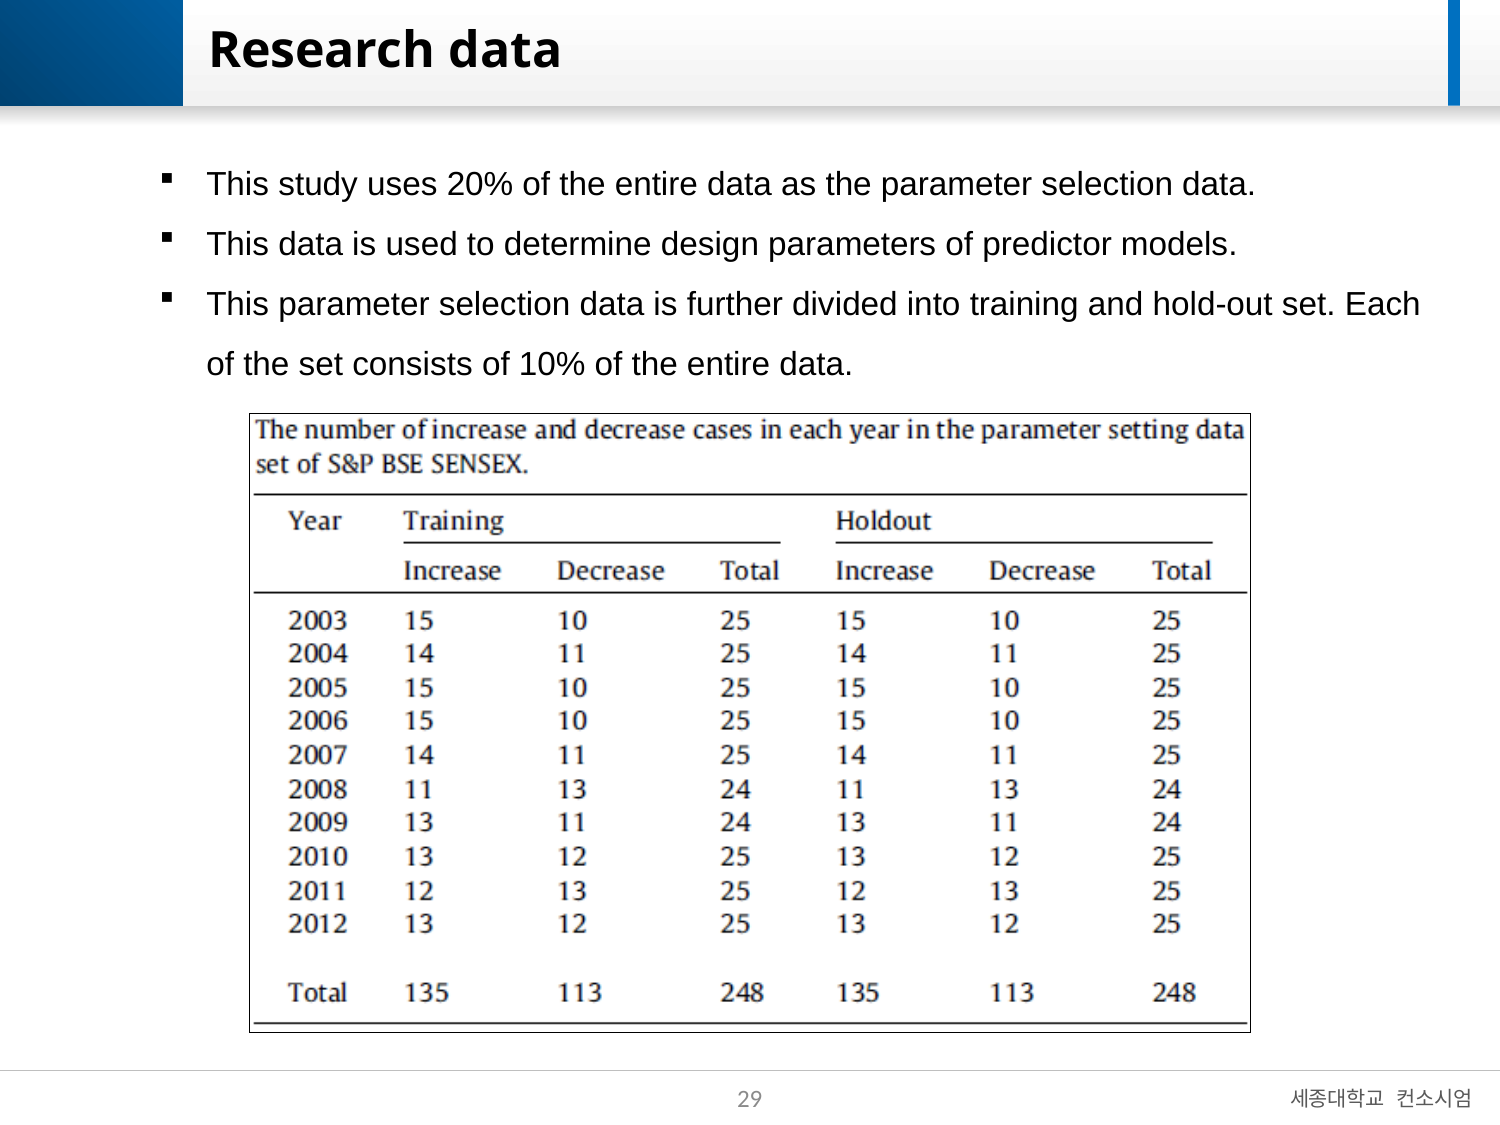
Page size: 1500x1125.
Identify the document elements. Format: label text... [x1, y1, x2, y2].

picture [249, 413, 1251, 1033]
text_box This study uses 20% of the entire data as the parameter selection data. This data is used to determine design parameters of predictor models. This parameter selection data is further divided into training and hold-out set. Each of the set consists of 10% of the entire data. [144, 135, 1461, 607]
title Research data [193, 10, 1436, 91]
